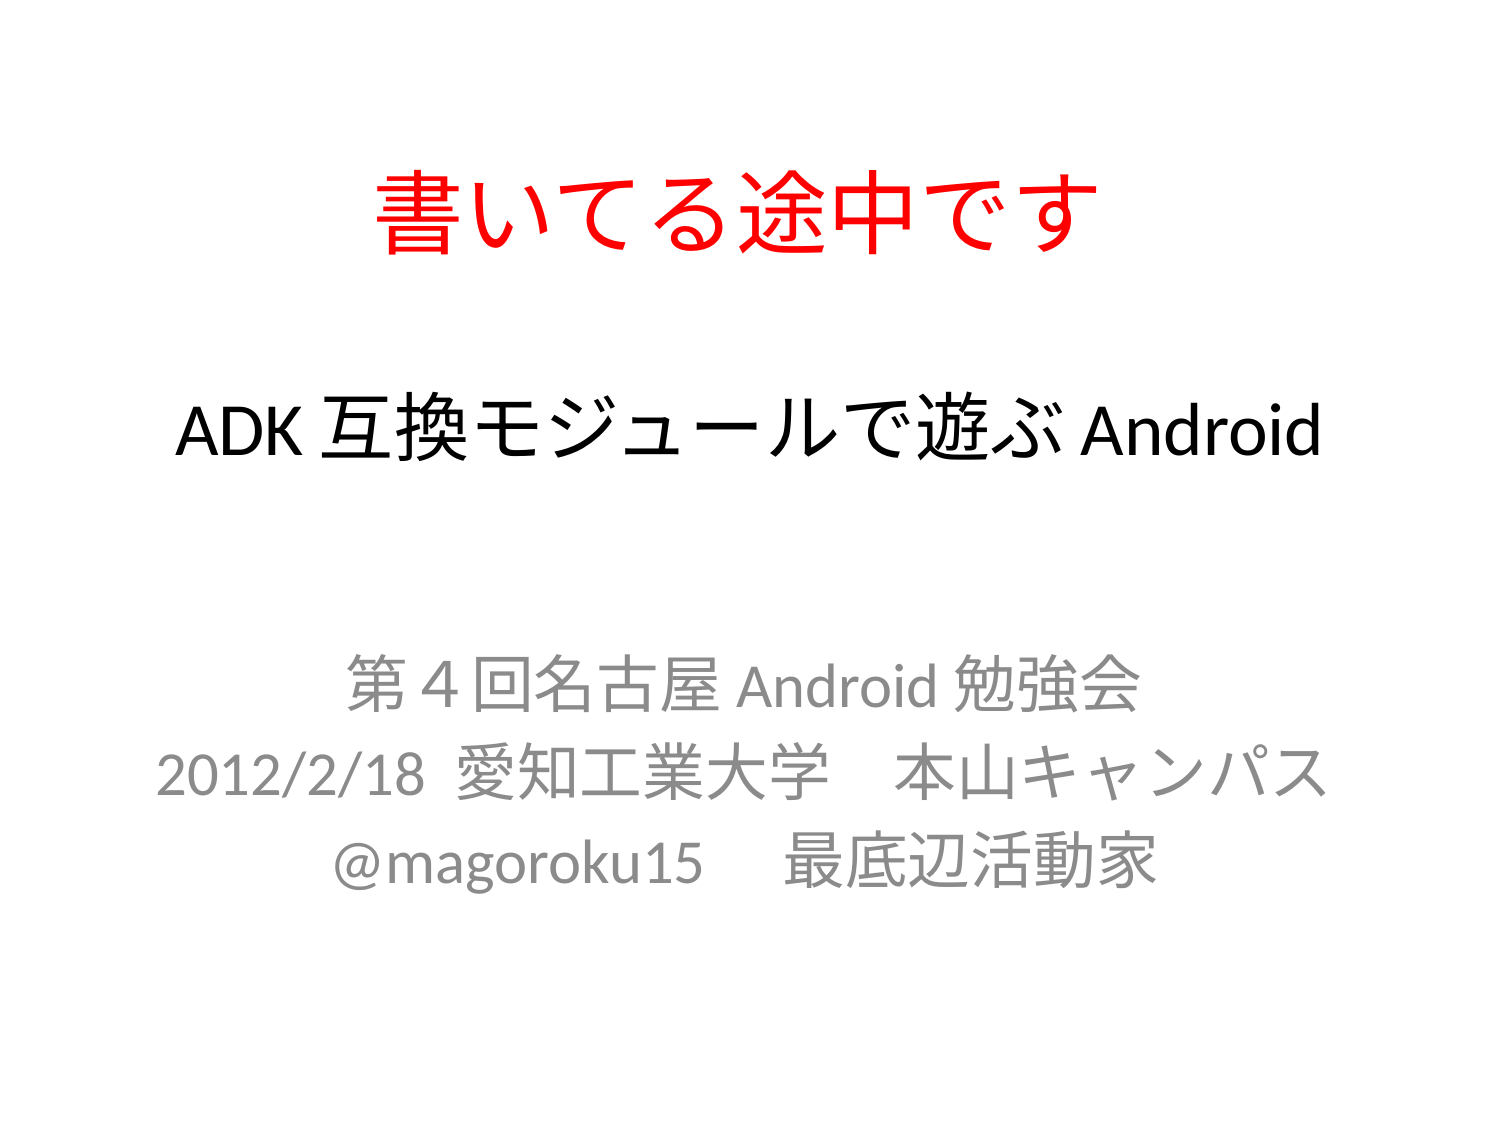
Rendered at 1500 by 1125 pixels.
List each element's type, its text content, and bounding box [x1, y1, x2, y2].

subtitle 第４回名古屋Android勉強会 2012/2/18 愛知工業大学 本山キャンパス @magoroku15 最底辺活動家 [123, 637, 1365, 925]
title ADK互換モジュールで遊ぶAndroid [112, 349, 1388, 591]
text_box 書いてる途中です [100, 90, 1376, 332]
